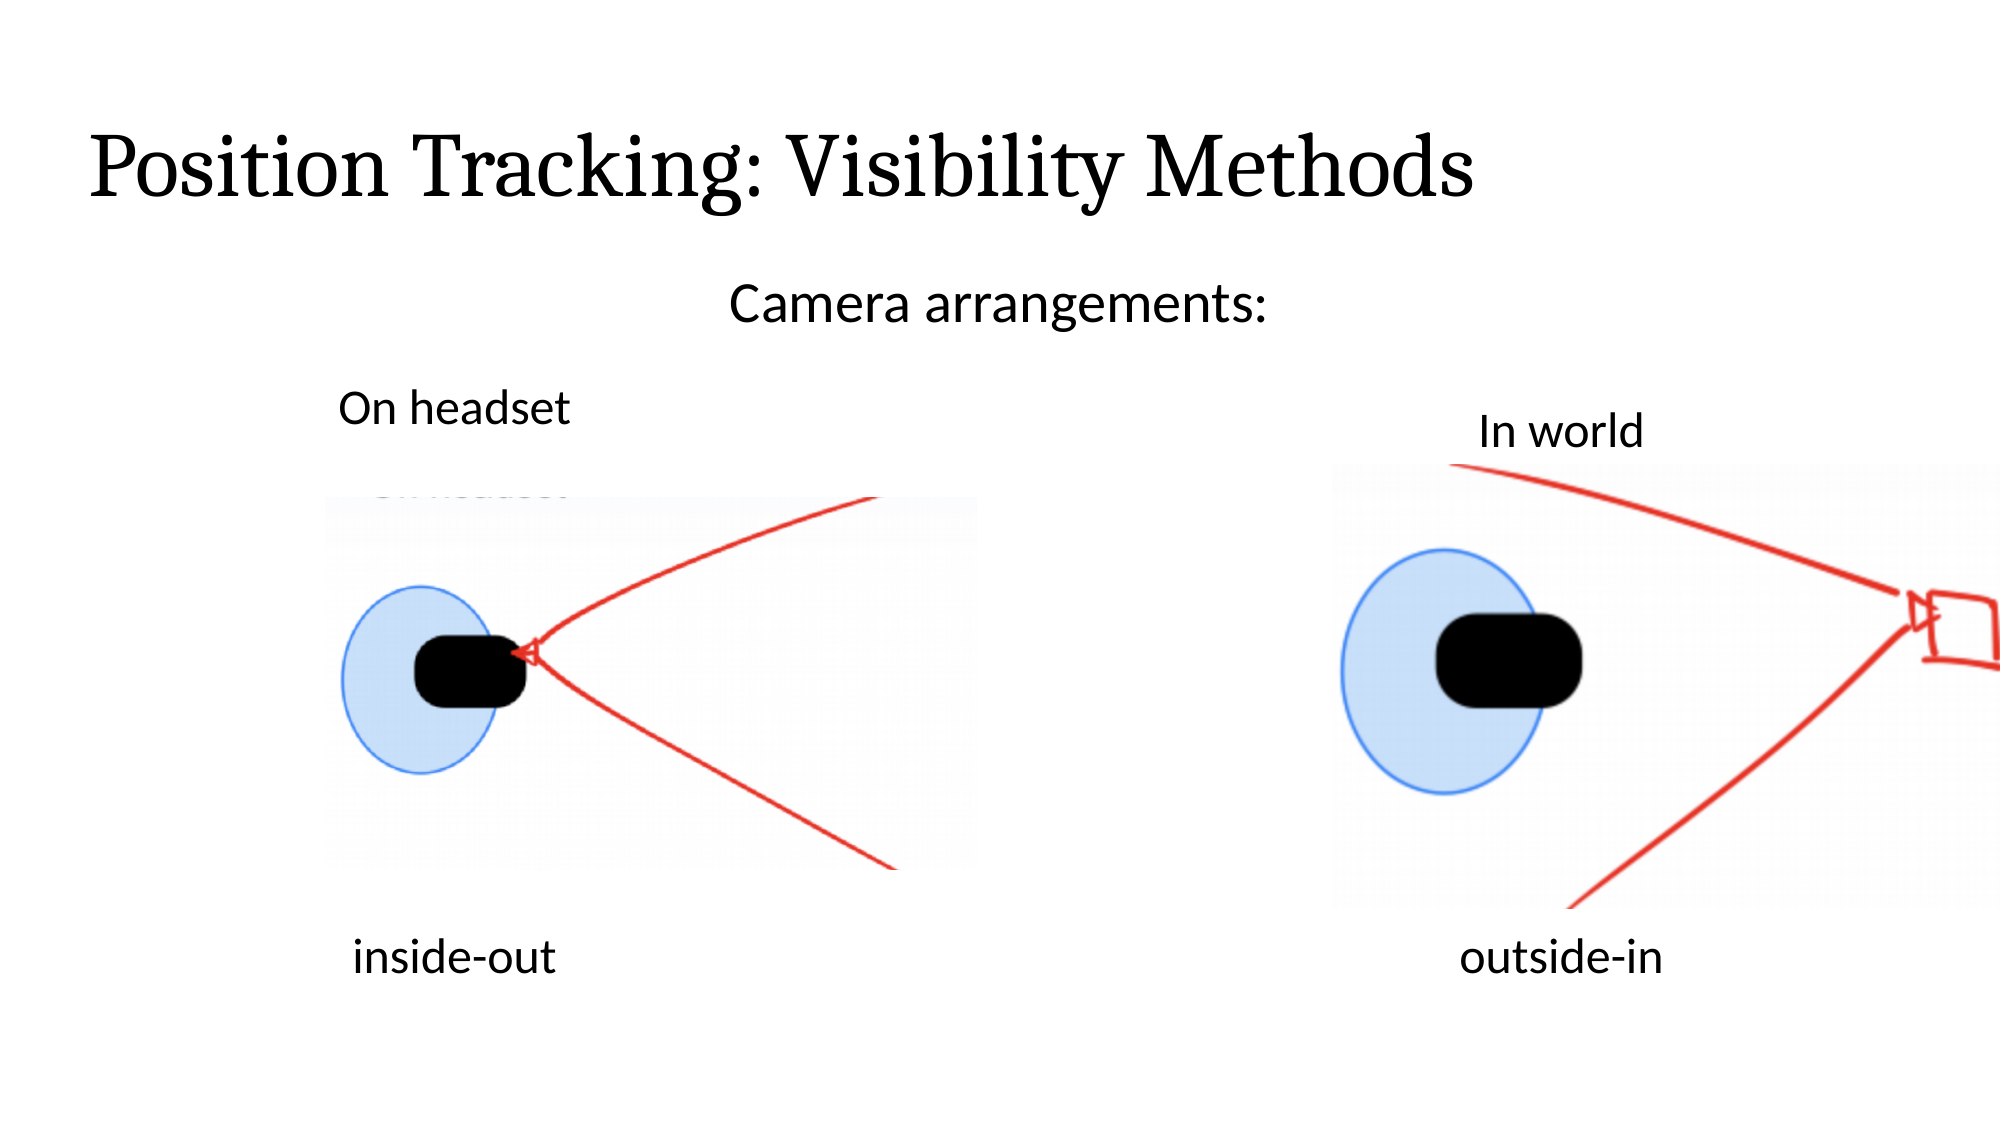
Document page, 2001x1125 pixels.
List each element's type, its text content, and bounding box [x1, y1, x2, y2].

text_box In world [1370, 377, 1753, 464]
list Camera arrangements: [68, 252, 1932, 378]
text_box outside-in [1370, 909, 1753, 1014]
title Position Tracking: Visibility Methods [68, 97, 1932, 223]
text_box inside-out [263, 903, 646, 1014]
picture [325, 497, 977, 870]
picture [1332, 464, 2000, 909]
text_box On headset [263, 354, 646, 465]
